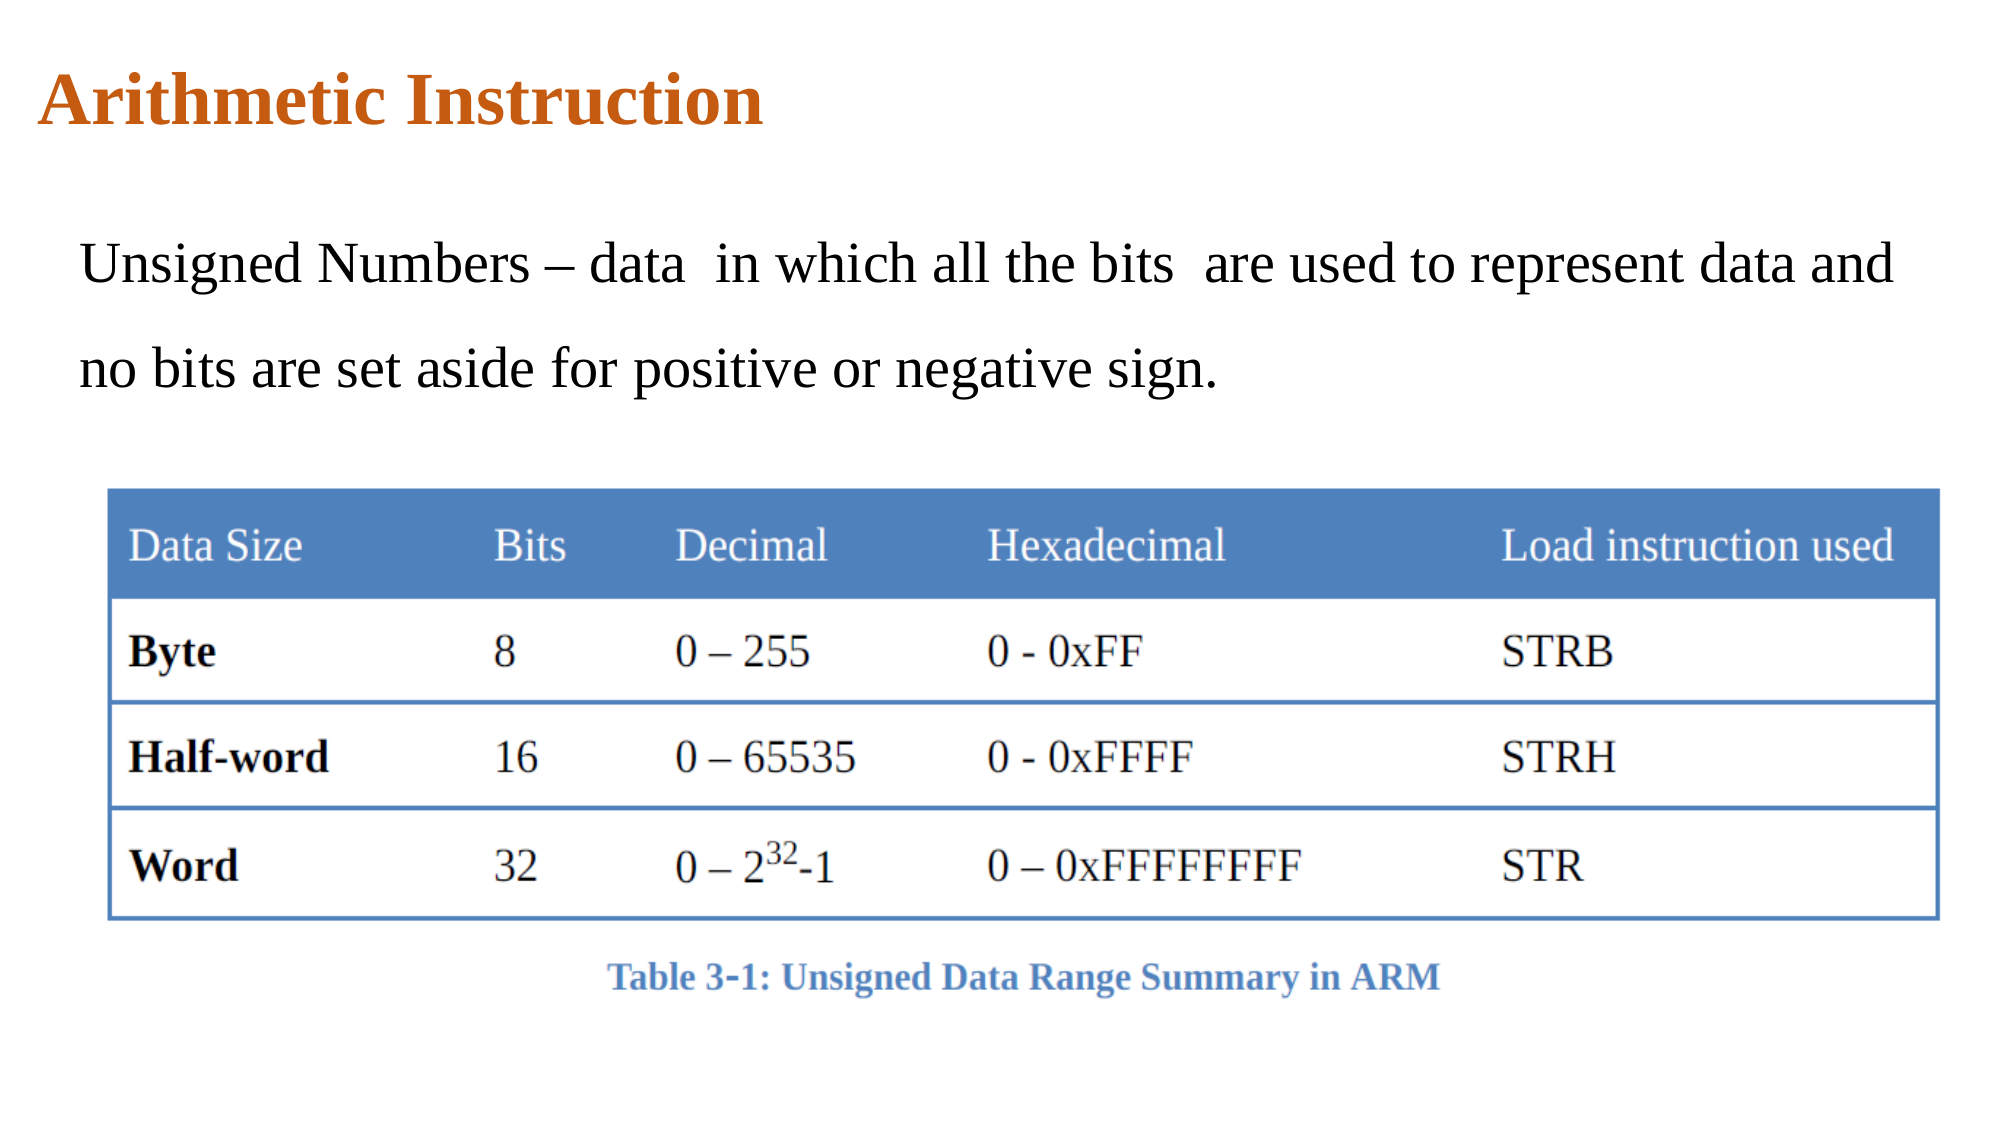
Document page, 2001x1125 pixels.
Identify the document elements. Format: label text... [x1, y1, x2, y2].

text_box Unsigned Numbers – data in which all the bits are used to represent data and no bits are set aside for positive or negative sign. [64, 182, 1965, 475]
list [64, 475, 1965, 1019]
title Arithmetic Instruction [22, 18, 1748, 182]
